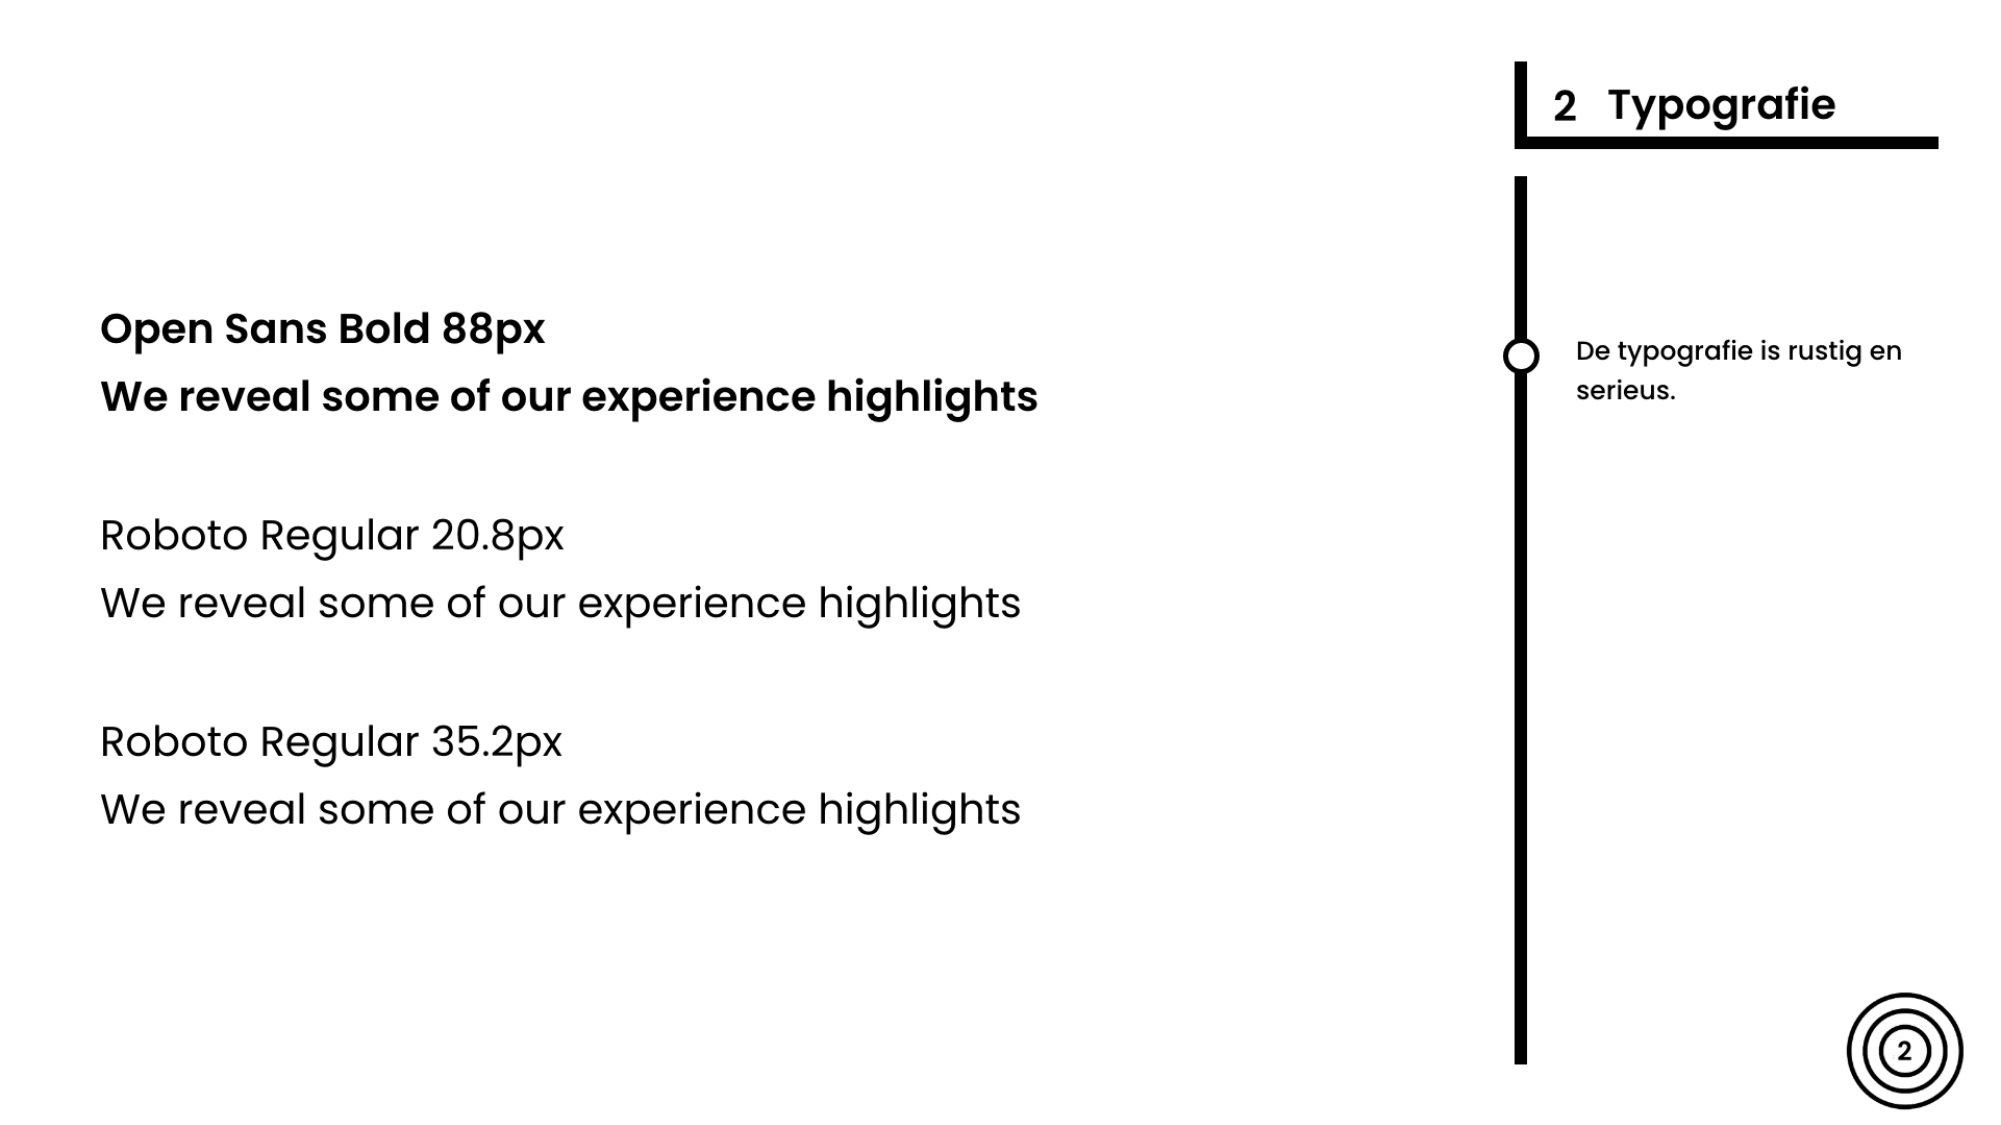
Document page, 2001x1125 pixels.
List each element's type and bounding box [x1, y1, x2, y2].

list [0, 0, 2000, 1125]
